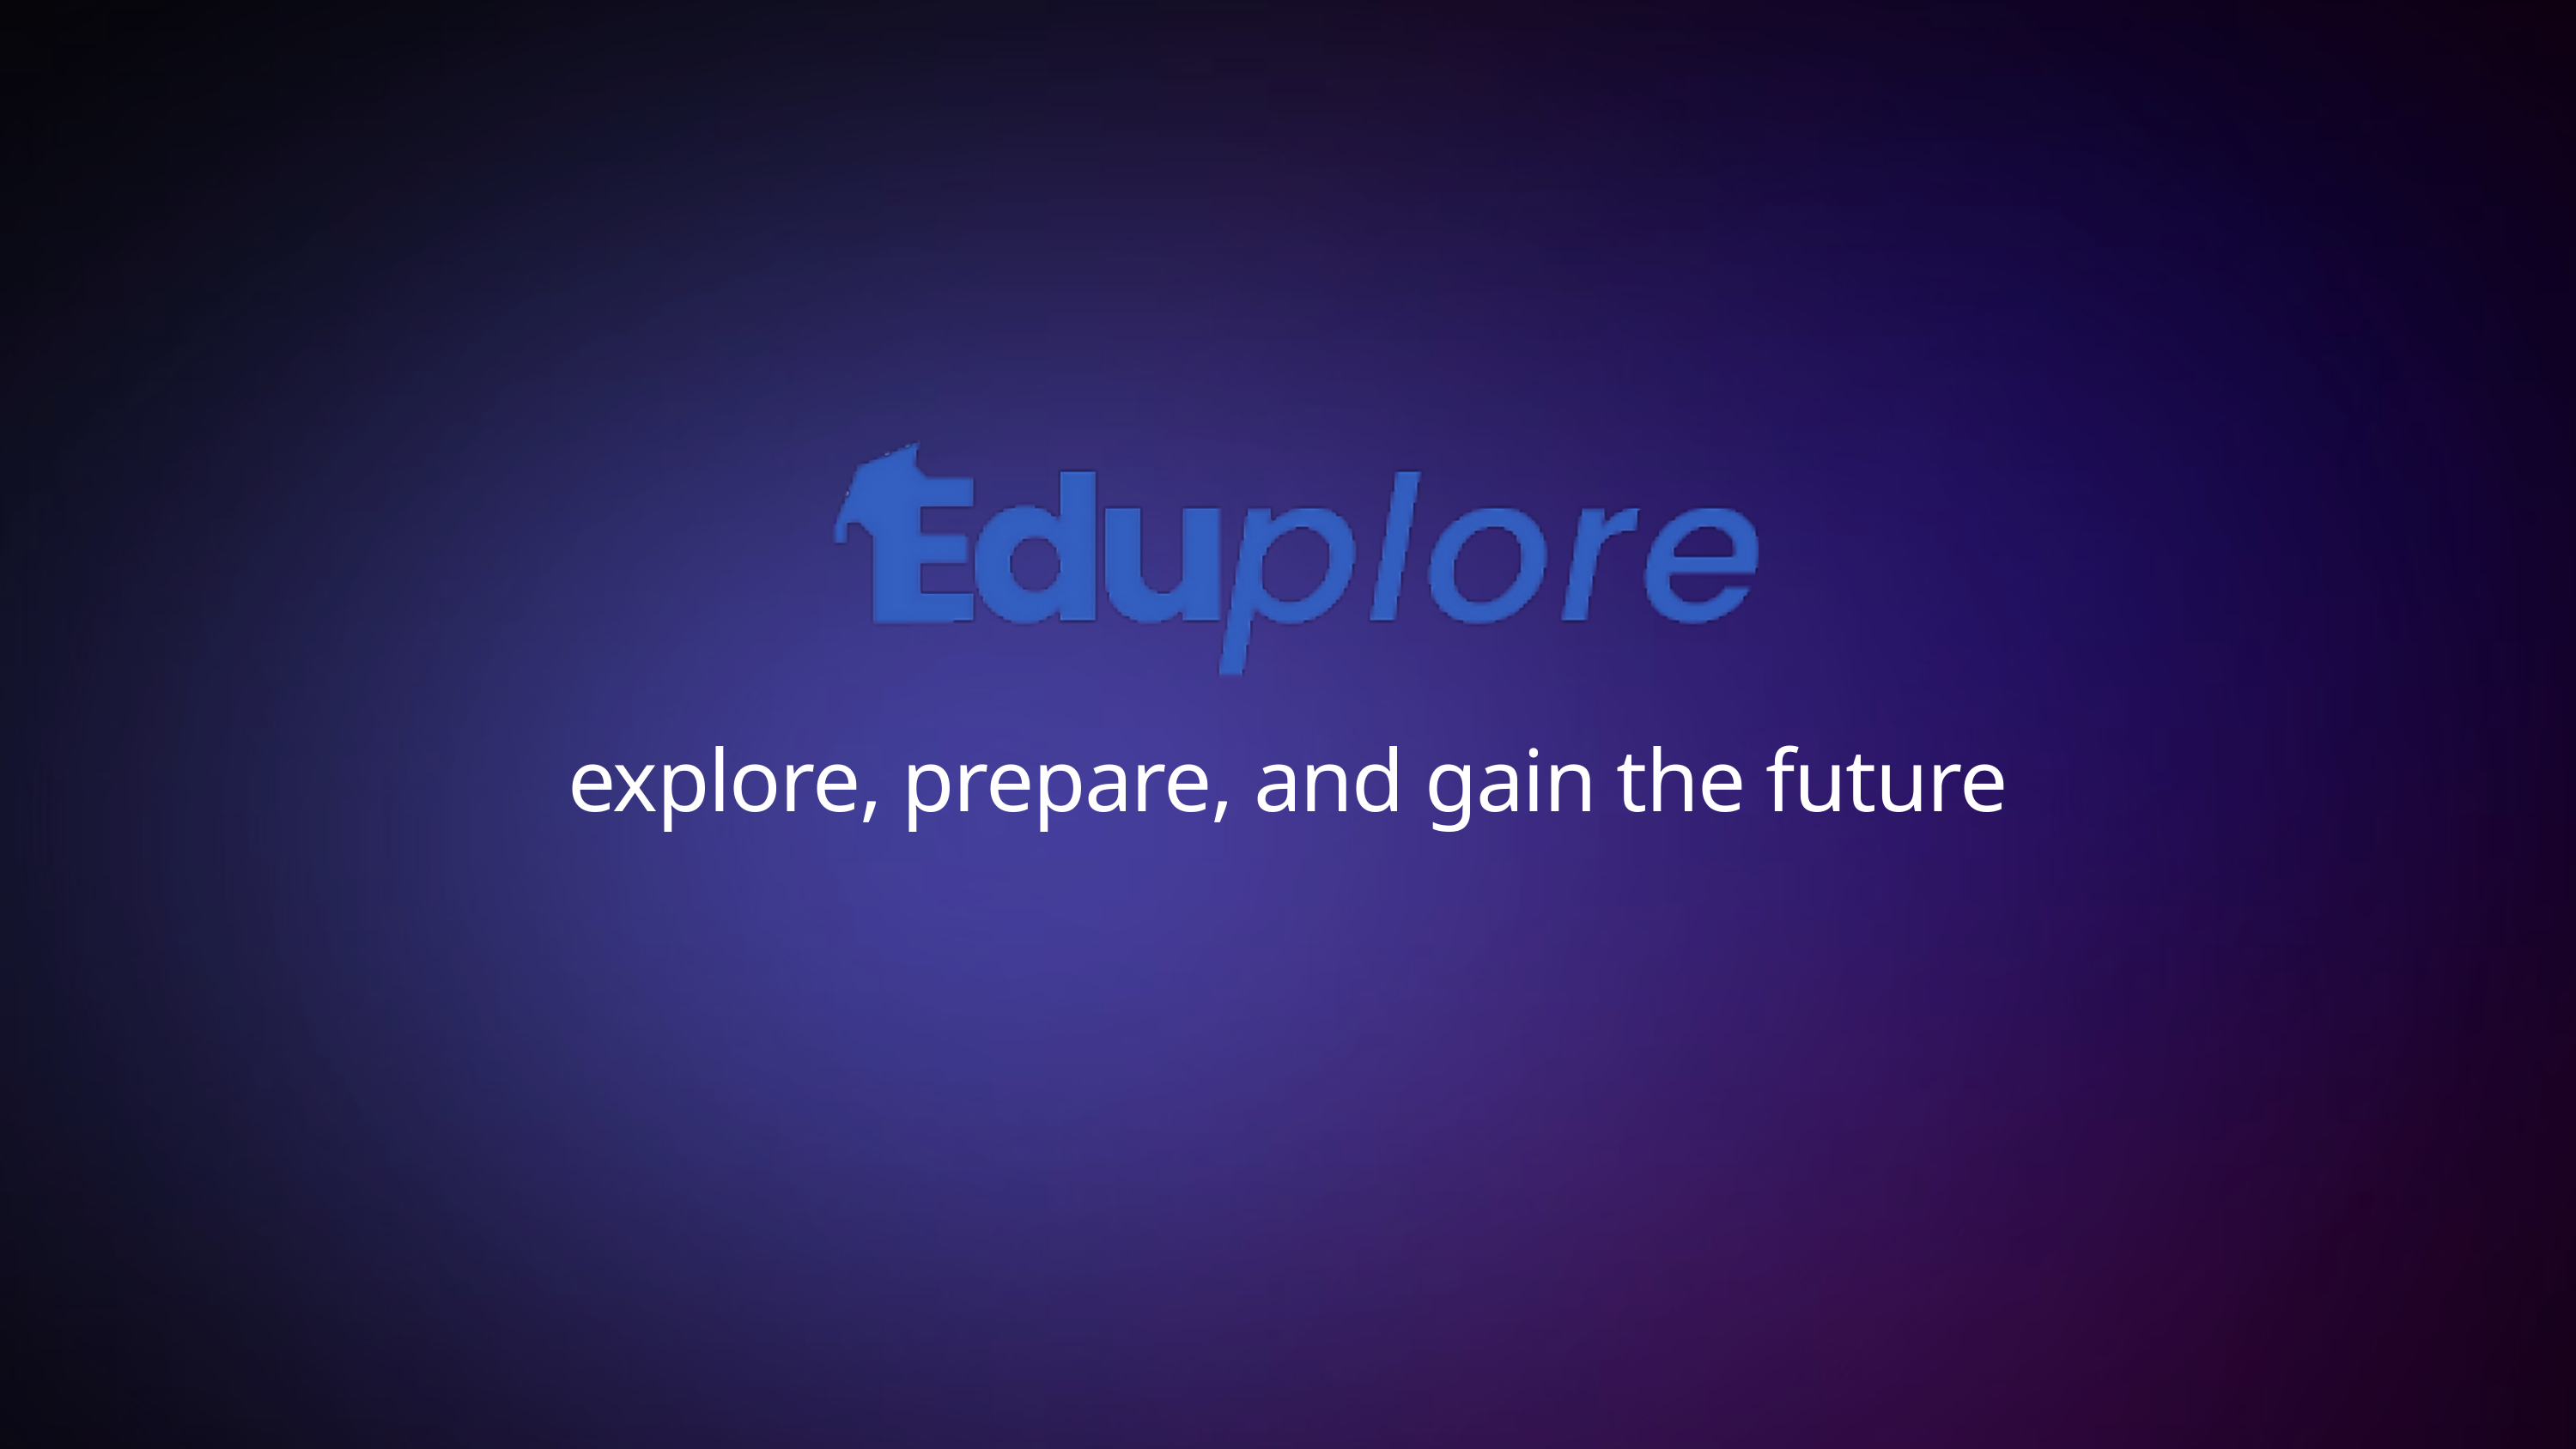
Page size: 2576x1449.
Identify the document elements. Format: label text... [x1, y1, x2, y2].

text_box [817, 434, 1759, 678]
text_box [0, 0, 2576, 1449]
text_box explore, prepare, and gain the future [557, 721, 2019, 829]
